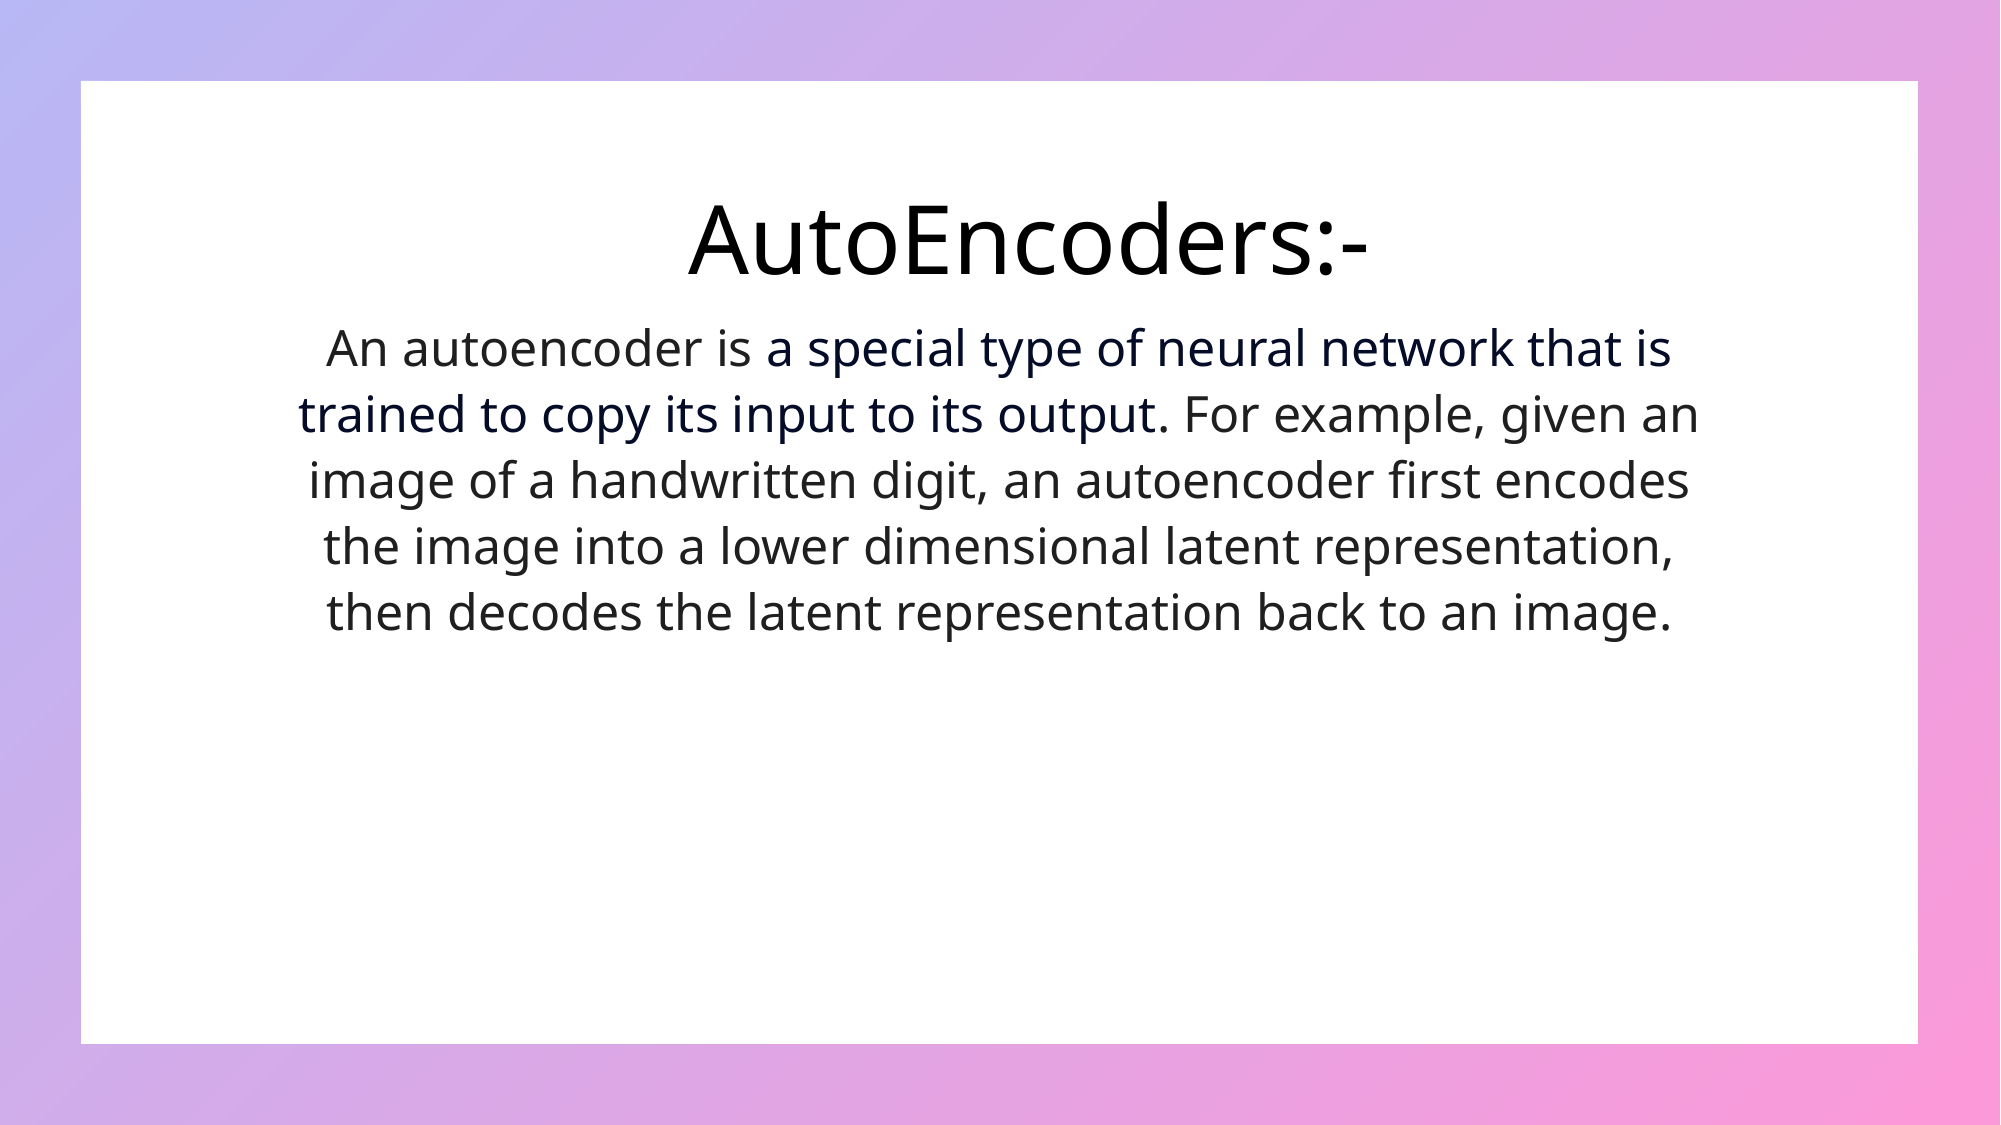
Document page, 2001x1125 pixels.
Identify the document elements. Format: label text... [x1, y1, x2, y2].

subtitle An autoencoder is a special type of neural network that is trained to copy its input to its output. For example, given an image of a handwritten digit, an autoencoder first encodes the image into a lower dimensional latent representation, then decodes the latent representation back to an image. [249, 303, 1750, 863]
title AutoEncoders:- [309, 184, 1750, 303]
